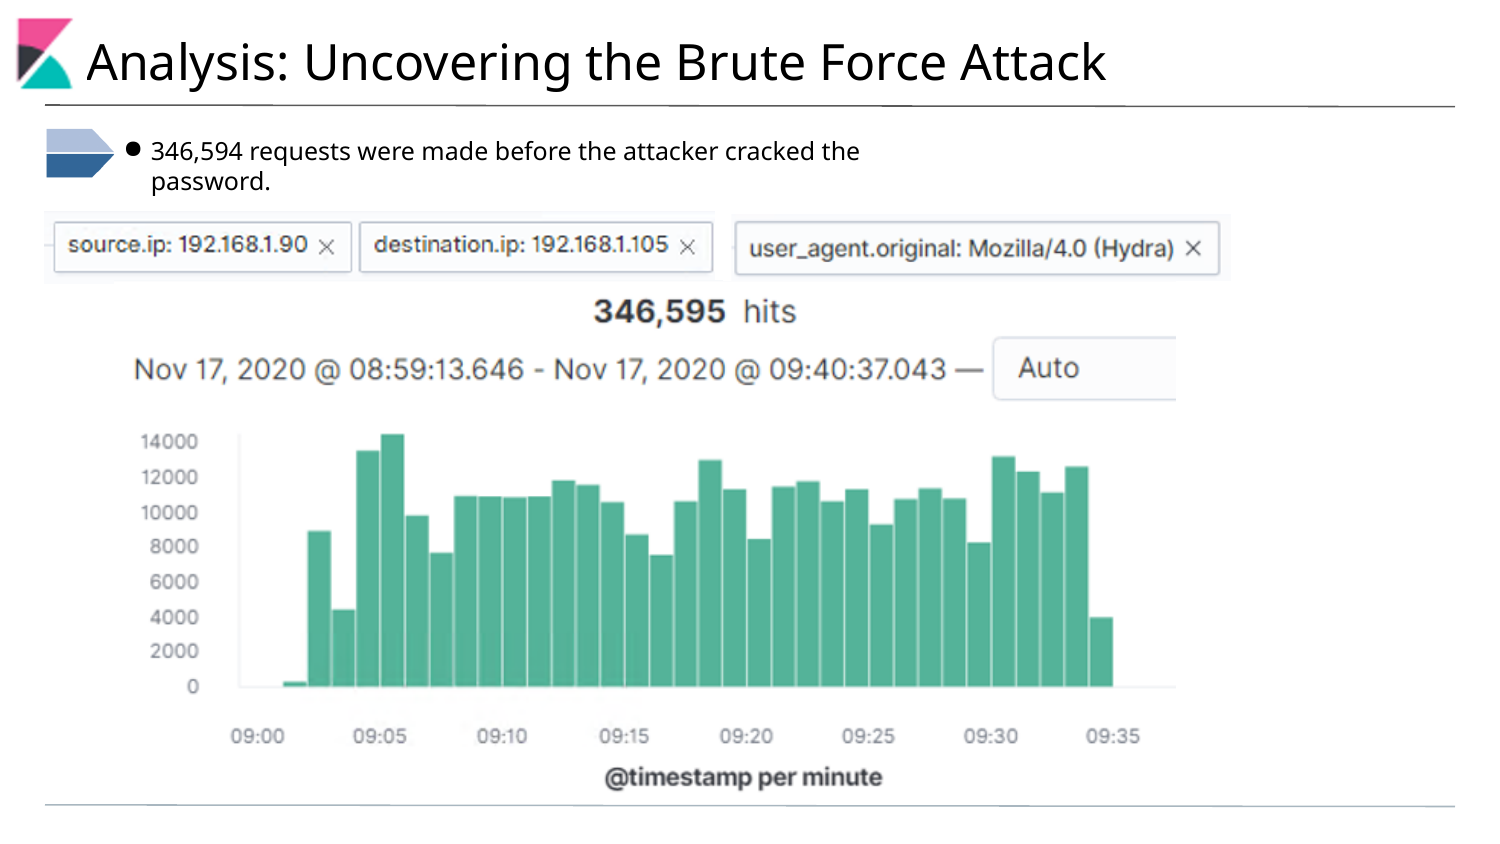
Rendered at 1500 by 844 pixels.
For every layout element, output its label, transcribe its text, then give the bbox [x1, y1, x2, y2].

title Analysis: Uncovering the Brute Force Attack [0, 0, 1500, 88]
picture [44, 124, 115, 180]
picture [44, 211, 1231, 804]
subtitle 346,594 requests were made before the attacker cracked the password. [23, 120, 974, 210]
picture [3, 2, 87, 101]
